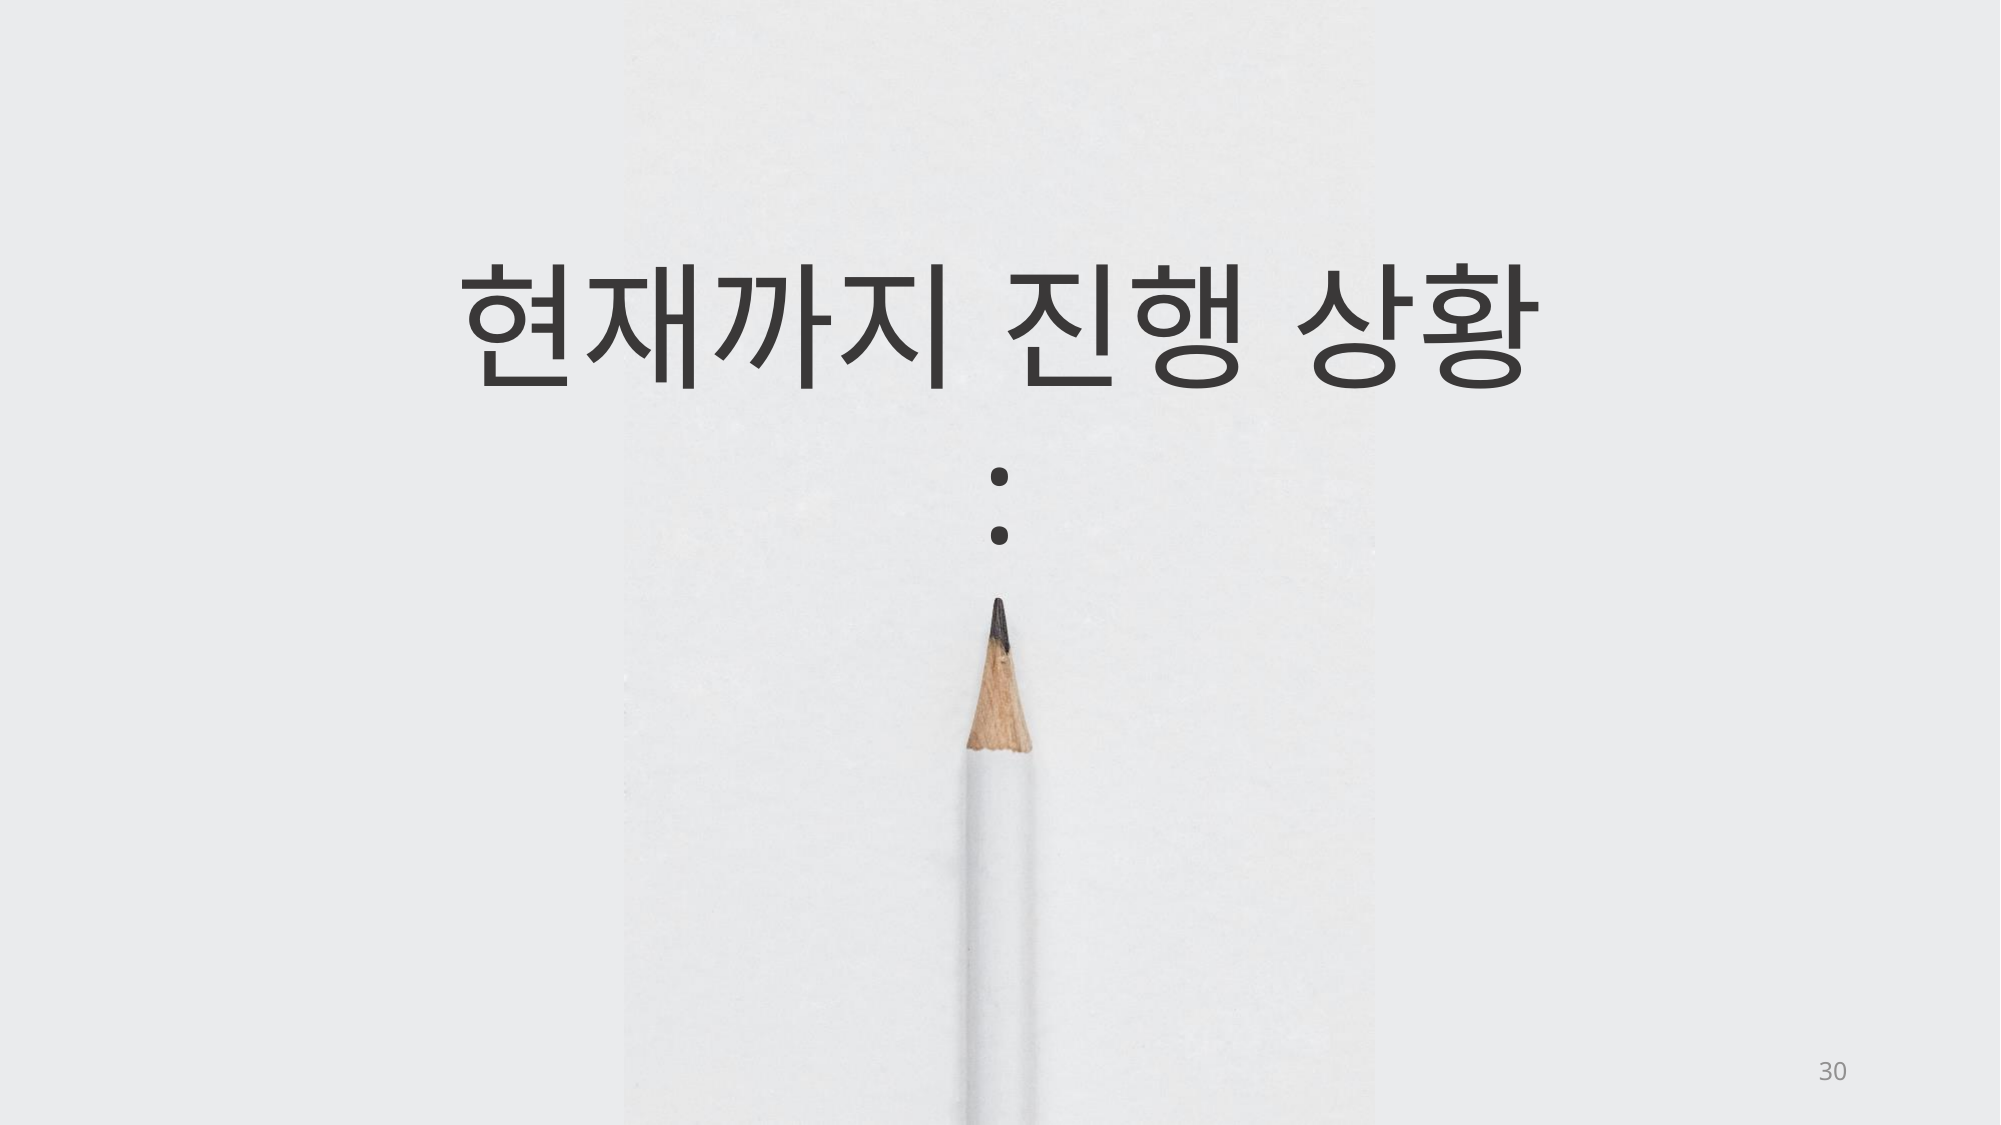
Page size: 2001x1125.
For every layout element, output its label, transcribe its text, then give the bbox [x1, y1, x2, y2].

text_box 현재까지 진행 상황 : [1375, 233, 1560, 578]
slide_number 30 [1412, 1042, 1863, 1103]
text_box 현재까지 진행 상황 : [440, 233, 624, 578]
picture [624, 0, 1375, 1125]
